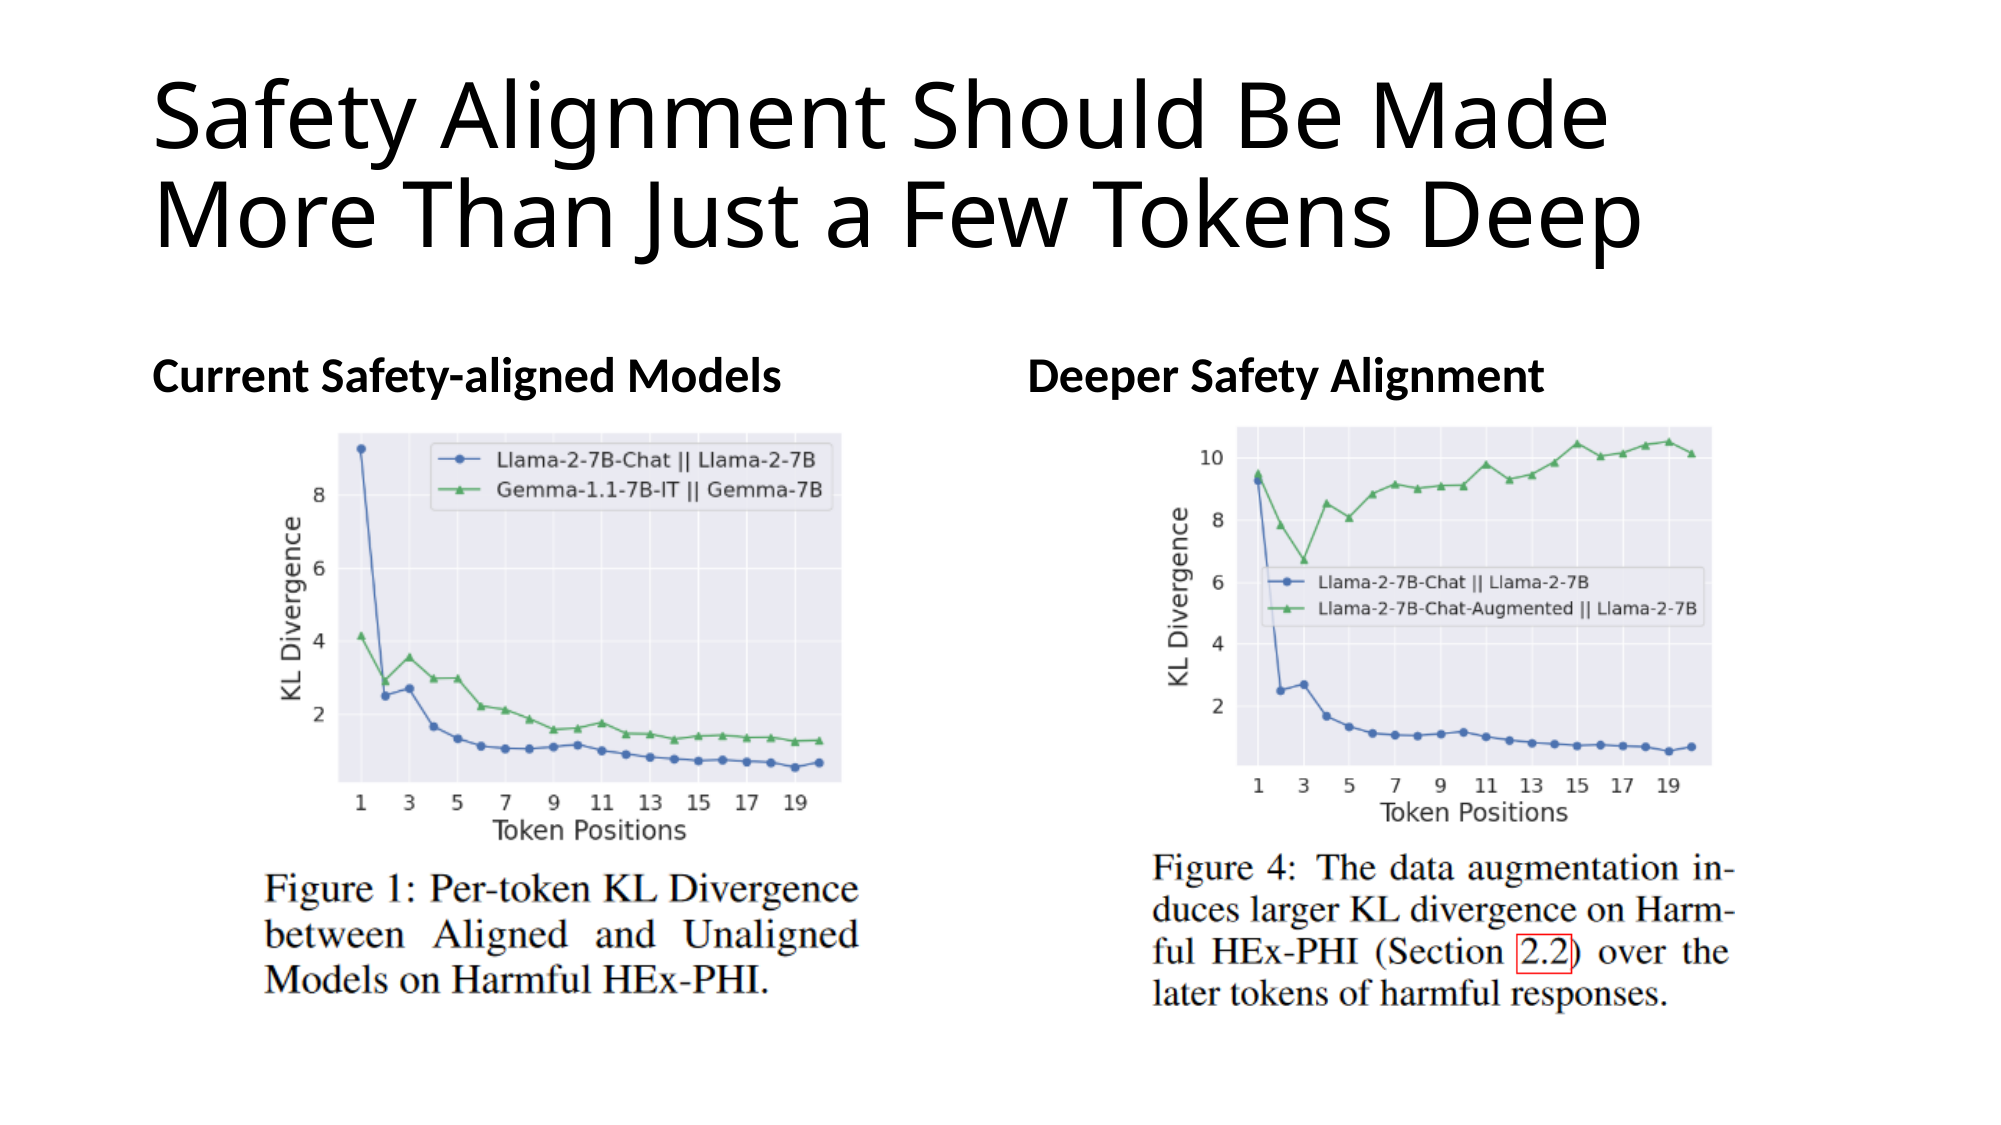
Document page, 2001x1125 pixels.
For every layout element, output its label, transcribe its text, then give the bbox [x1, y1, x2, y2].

list Current Safety-aligned Models [137, 275, 984, 411]
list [252, 424, 870, 1003]
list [1141, 410, 1735, 1016]
list Deeper Safety Alignment [1012, 275, 1863, 411]
title Safety Alignment Should Be Made More Than Just a Few Tokens Deep [137, 59, 1863, 278]
